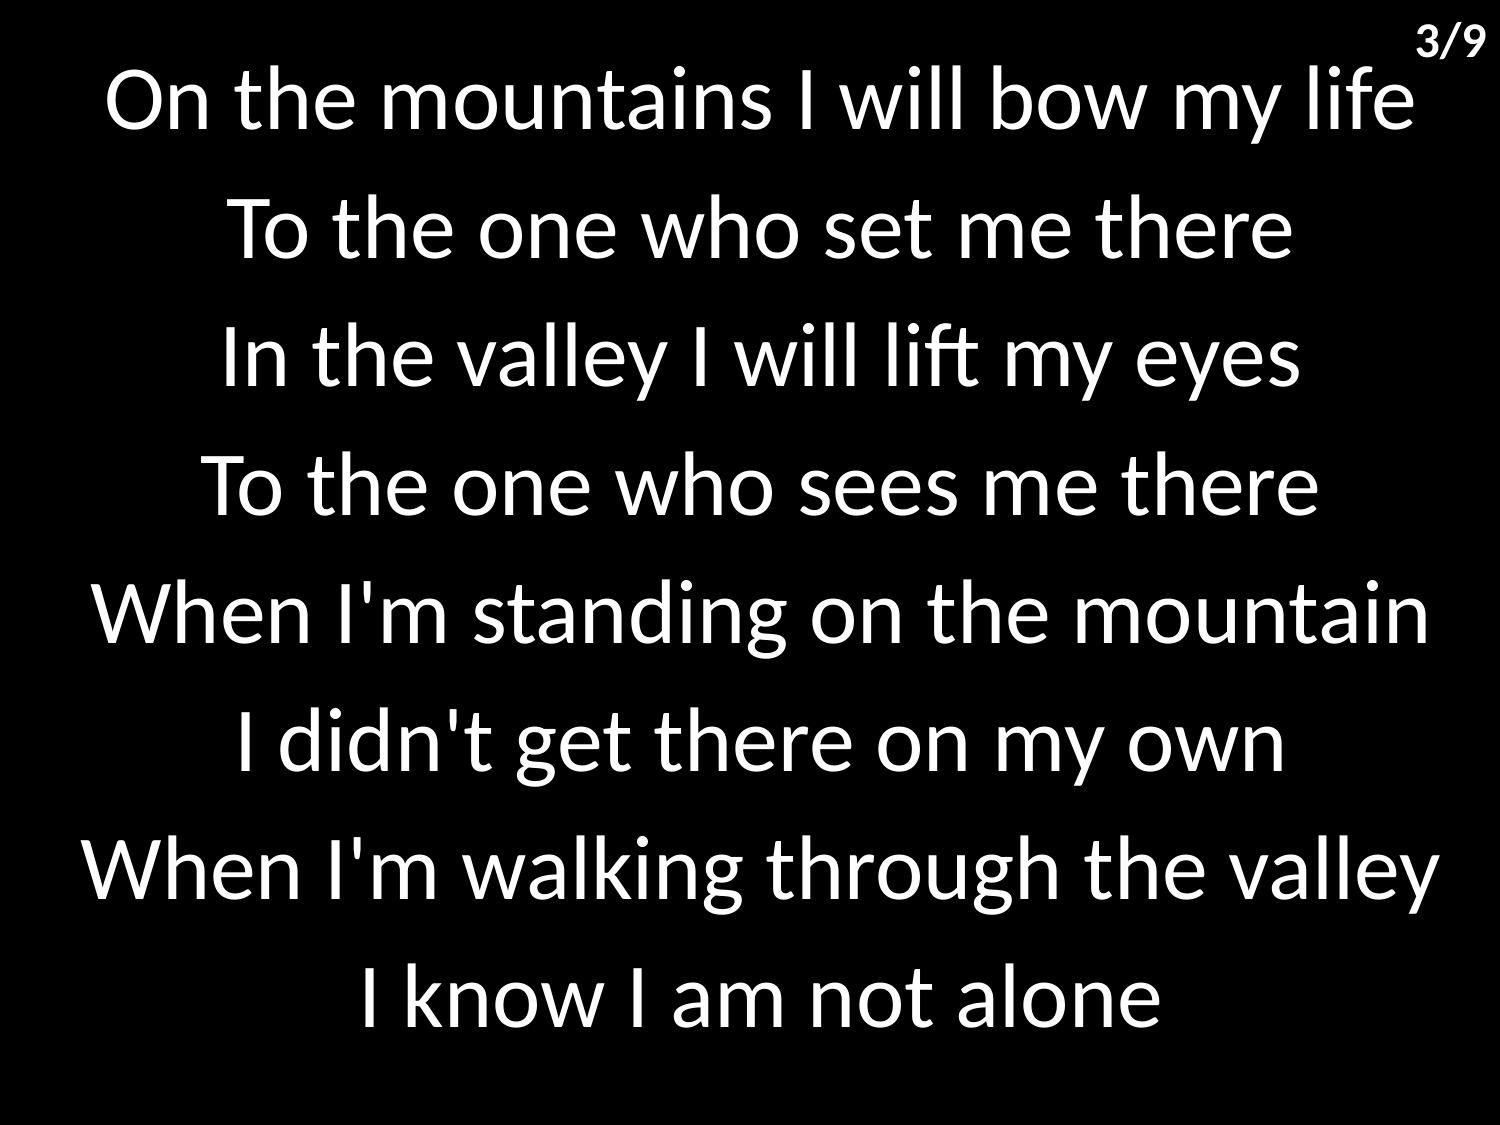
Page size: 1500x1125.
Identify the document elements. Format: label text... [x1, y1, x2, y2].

subtitle On the mountains I will bow my life To the one who set me there In the valley I will lift my eyes To the one who sees me there When I'm standing on the mountain I didn't get there on my own When I'm walking through the valley I know I am not alone [53, 30, 1471, 1094]
text_box 3/9 [1399, 0, 1500, 75]
